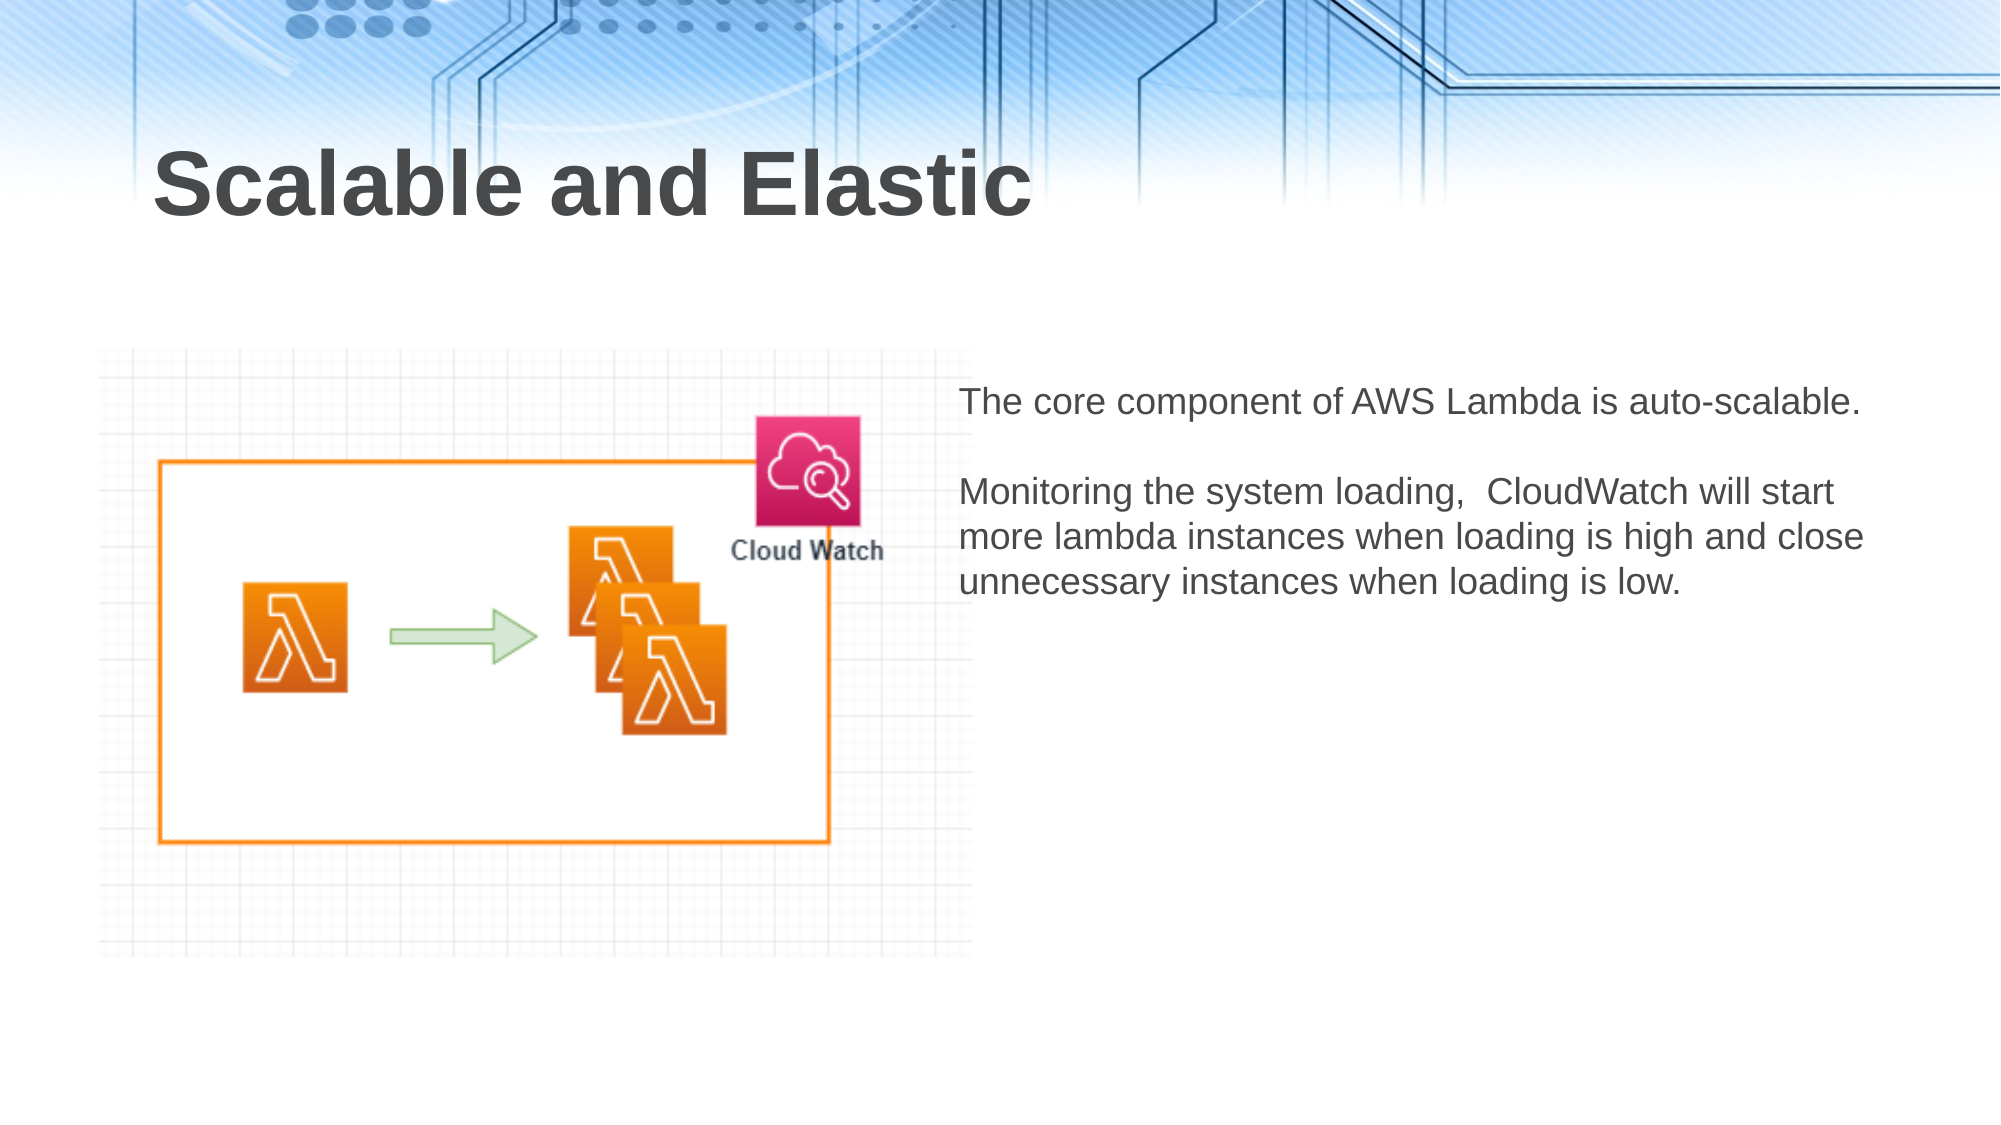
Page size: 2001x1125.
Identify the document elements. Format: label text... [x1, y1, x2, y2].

title Scalable and Elastic [137, 93, 1863, 278]
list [98, 349, 973, 957]
text_box The core component of AWS Lambda is auto-scalable. Monitoring the system loading, CloudWatch will start more lambda instances when loading is high and close unnecessary instances when loading is low. [973, 370, 1898, 610]
picture [0, 0, 2000, 454]
